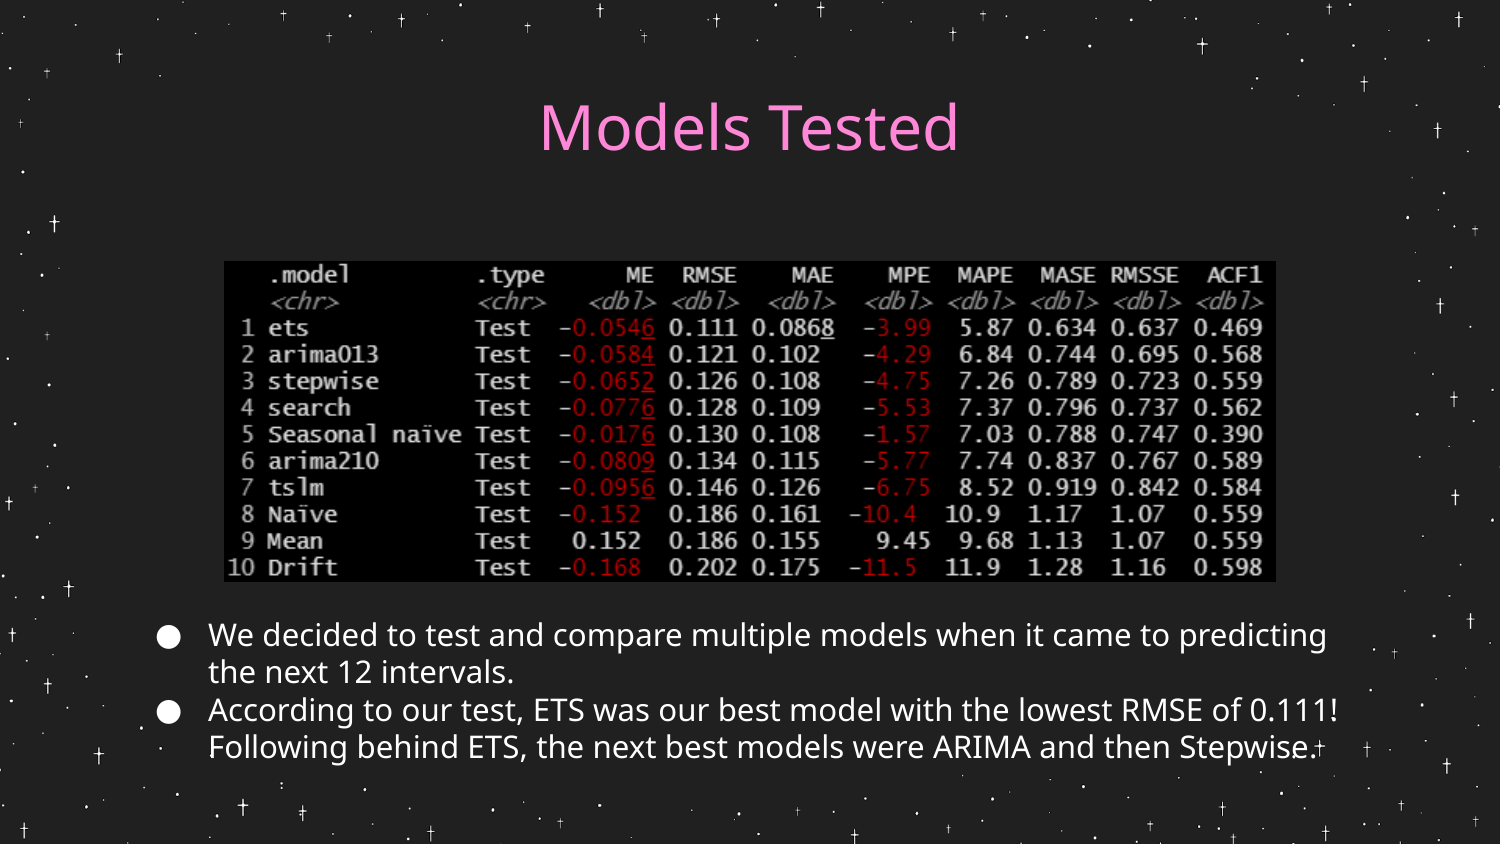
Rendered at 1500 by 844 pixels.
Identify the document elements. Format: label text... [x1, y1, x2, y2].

picture [0, 0, 1500, 844]
title Models Tested [118, 73, 1382, 168]
list We decided to test and compare multiple models when it came to predicting the next 12 intervals. According to our test, ETS was our best model with the lowest RMSE of 0.111! Following behind ETS, the next best models were ARIMA and then Stepwise. [118, 210, 1382, 776]
